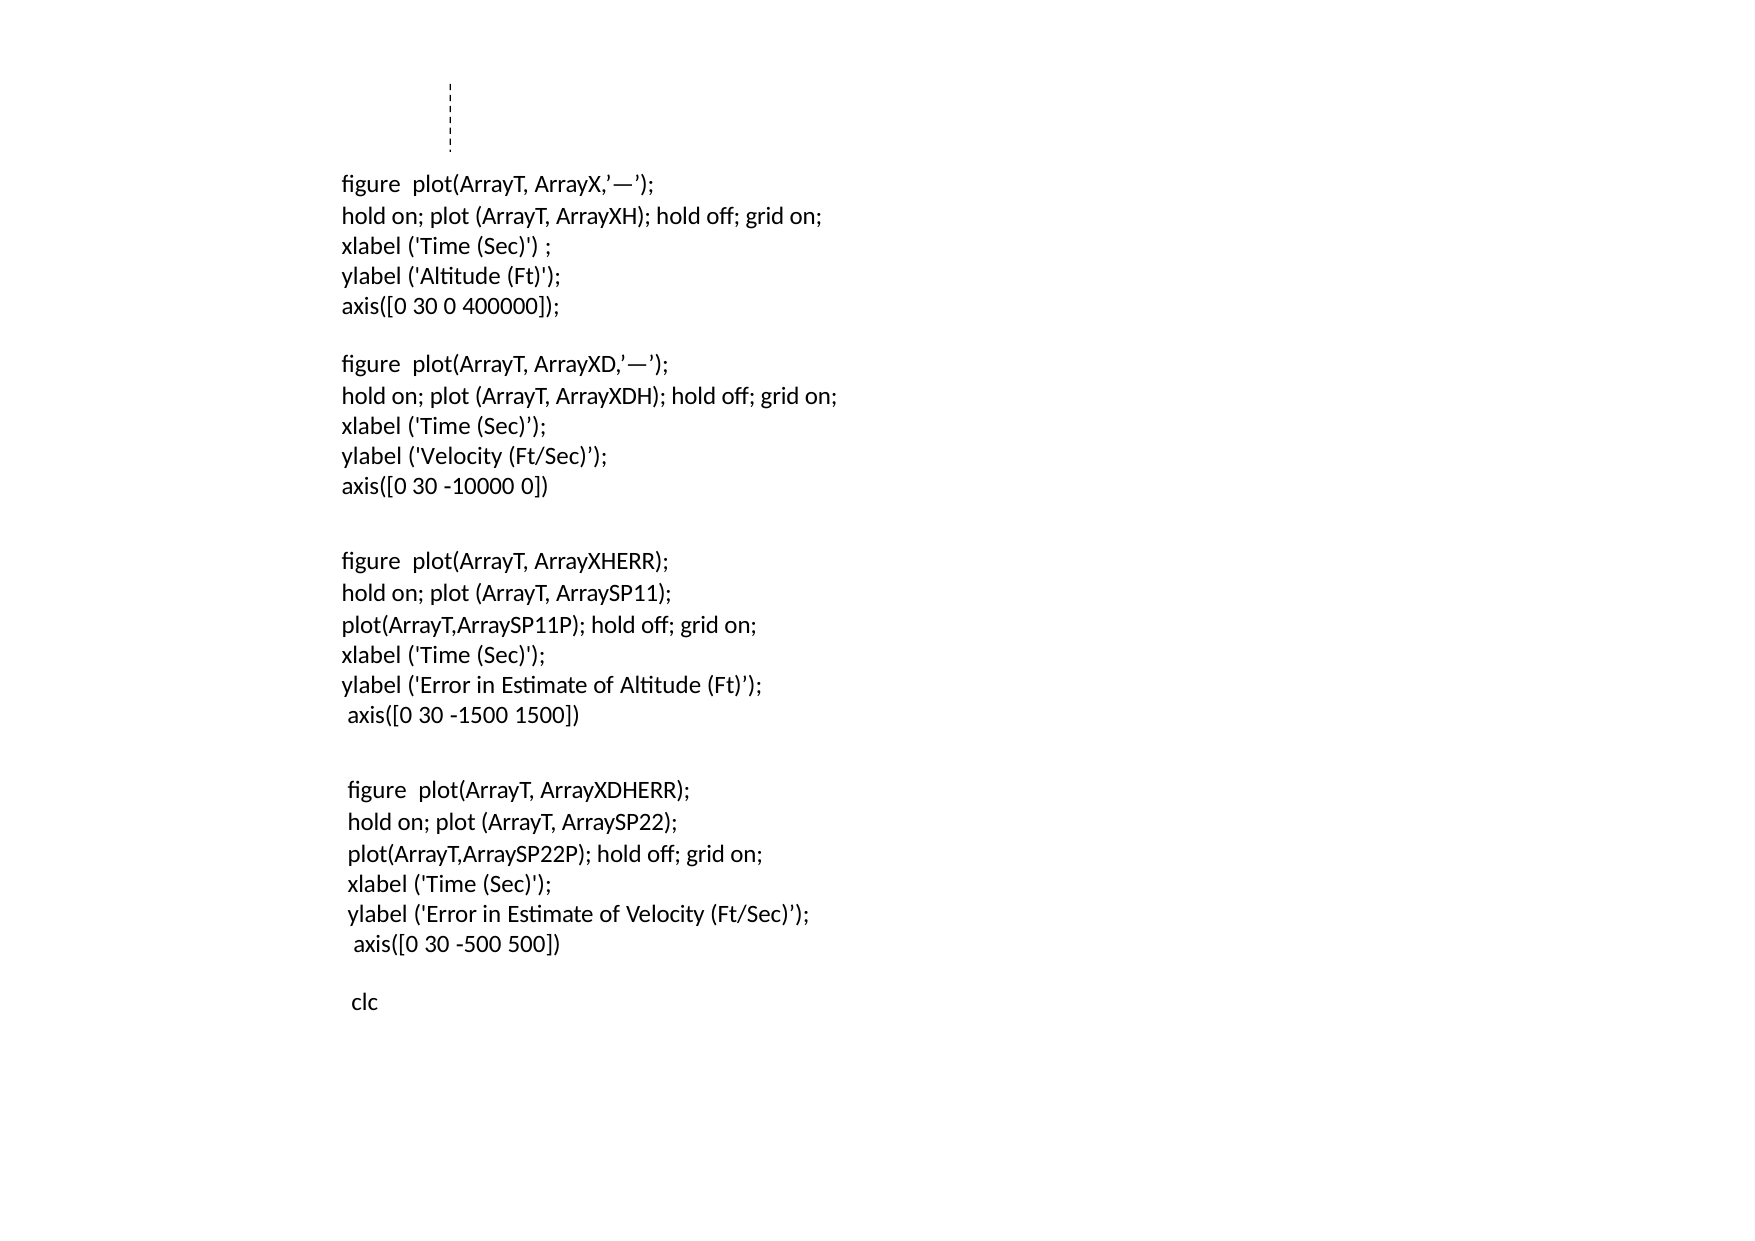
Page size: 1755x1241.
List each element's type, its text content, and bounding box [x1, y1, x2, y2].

text_box figure plot(ArrayT, ArrayXHERR); hold on; plot (ArrayT, ArraySP11); plot(ArrayT,ArraySP11P); hold off; grid on; xlabel ('Time (Sec)'); ylabel ('Error in Estimate of Altitude (Ft)’); axis([0 30 ‐1500 1500]) [339, 542, 1318, 729]
text_box figure plot(ArrayT, ArrayXD,’—’); hold on; plot (ArrayT, ArrayXDH); hold off; grid on; xlabel ('Time (Sec)’); ylabel ('Velocity (Ft/Sec)’); axis([0 30 ‐10000 0]) [339, 345, 1206, 500]
text_box figure plot(ArrayT, ArrayX,’—’); hold on; plot (ArrayT, ArrayXH); hold off; grid on; xlabel ('Time (Sec)') ; ylabel ('Altitude (Ft)'); axis([0 30 0 400000]); [339, 165, 1318, 320]
text_box clc [349, 983, 381, 1015]
text_box figure plot(ArrayT, ArrayXDHERR); hold on; plot (ArrayT, ArraySP22); plot(ArrayT,ArraySP22P); hold off; grid on; xlabel ('Time (Sec)'); ylabel ('Error in Estimate of Velocity (Ft/Sec)’); axis([0 30 ‐500 500]) [345, 771, 1262, 958]
